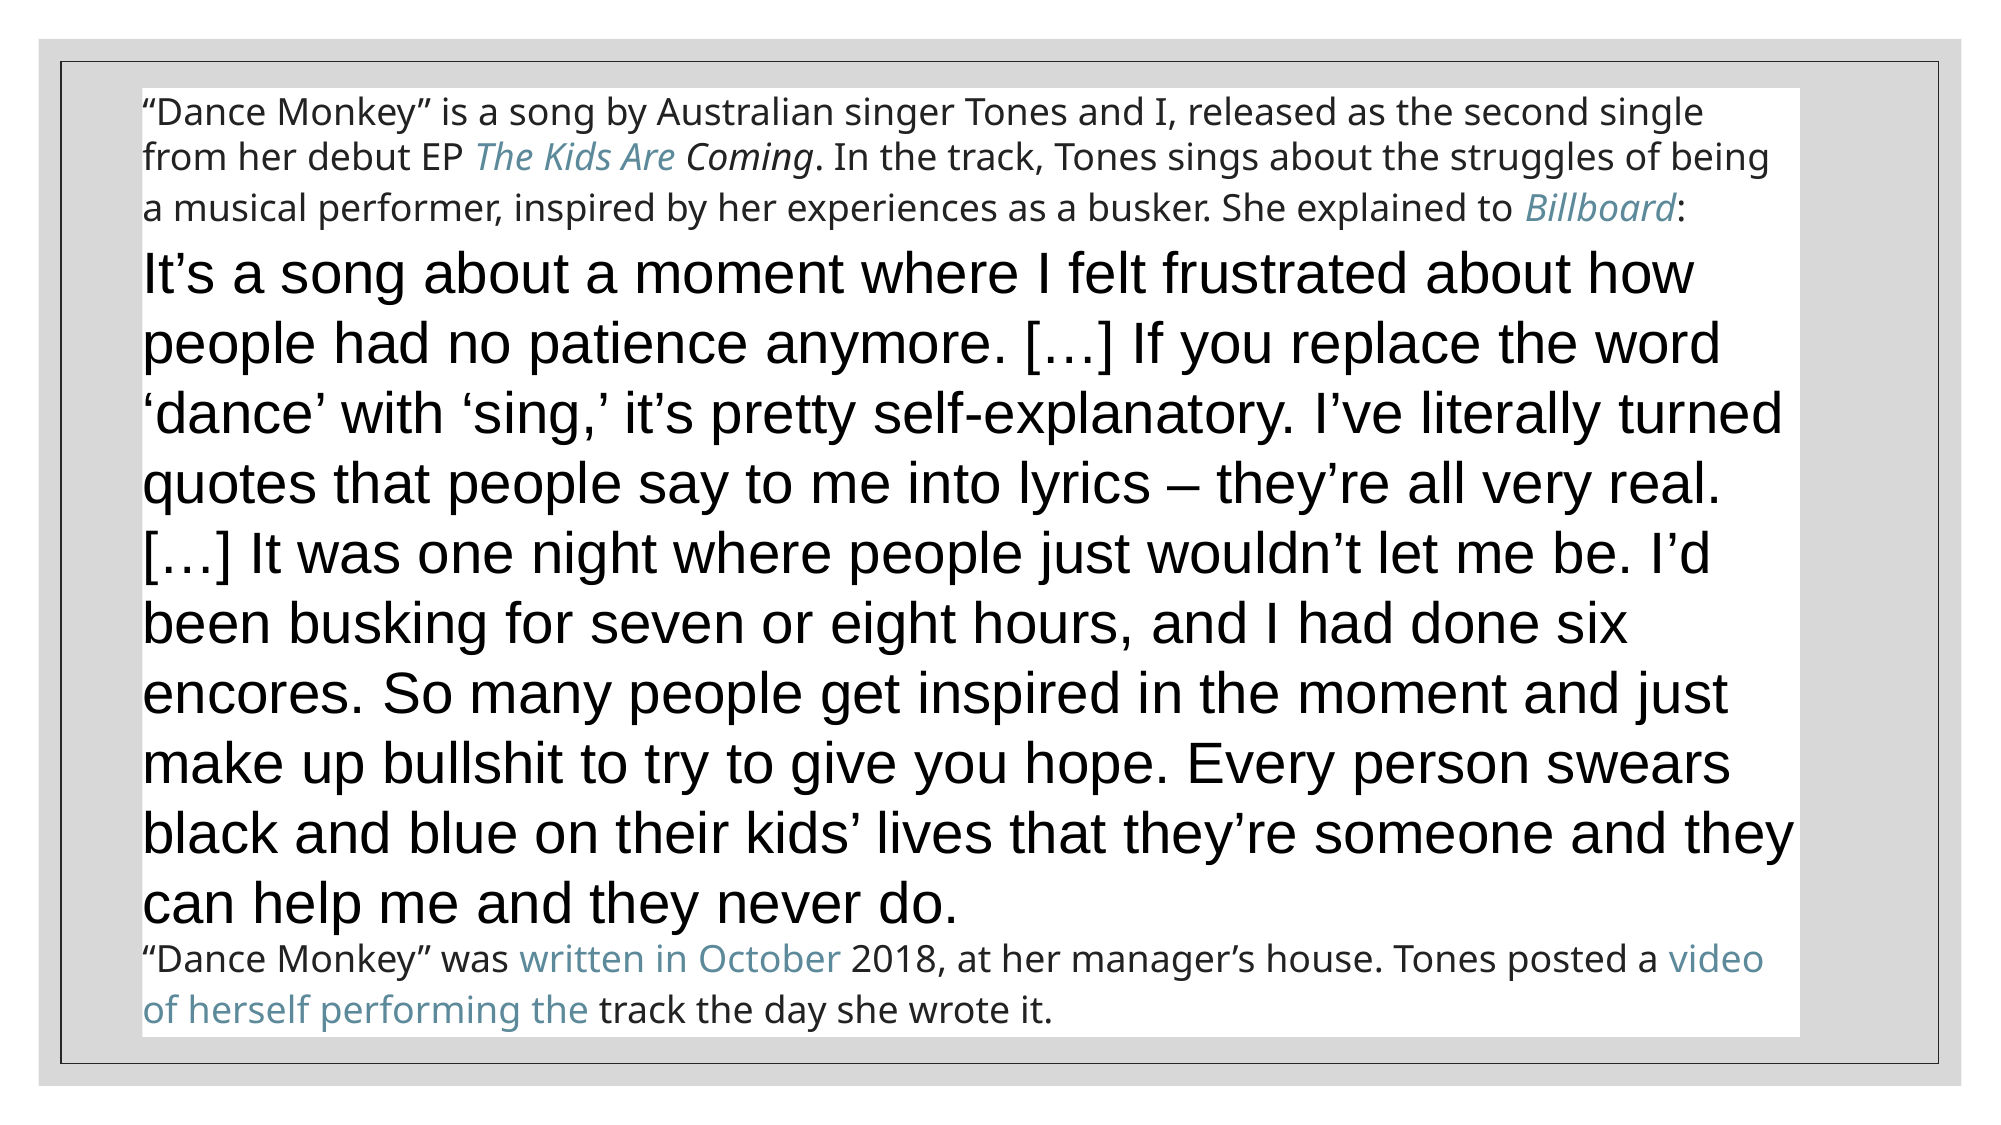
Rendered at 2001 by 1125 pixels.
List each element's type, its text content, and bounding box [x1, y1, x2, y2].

text_box “Dance Monkey” is a song by Australian singer Tones and I, released as the second single from her debut EP The Kids Are Coming. In the track, Tones sings about the struggles of being a musical performer, inspired by her experiences as a busker. She explained to Billboard: It’s a song about a moment where I felt frustrated about how people had no patience anymore. […] If you replace the word ‘dance’ with ‘sing,’ it’s pretty self-explanatory. I’ve literally turned quotes that people say to me into lyrics – they’re all very real. […] It was one night where people just wouldn’t let me be. I’d been busking for seven or eight hours, and I had done six encores. So many people get inspired in the moment and just make up bullshit to try to give you hope. Every person swears black and blue on their kids’ lives that they’re someone and they can help me and they never do. “Dance Monkey” was written in October 2018, at her manager’s house. Tones posted a video of herself performing the track the day she wrote it. [142, 88, 1800, 1037]
